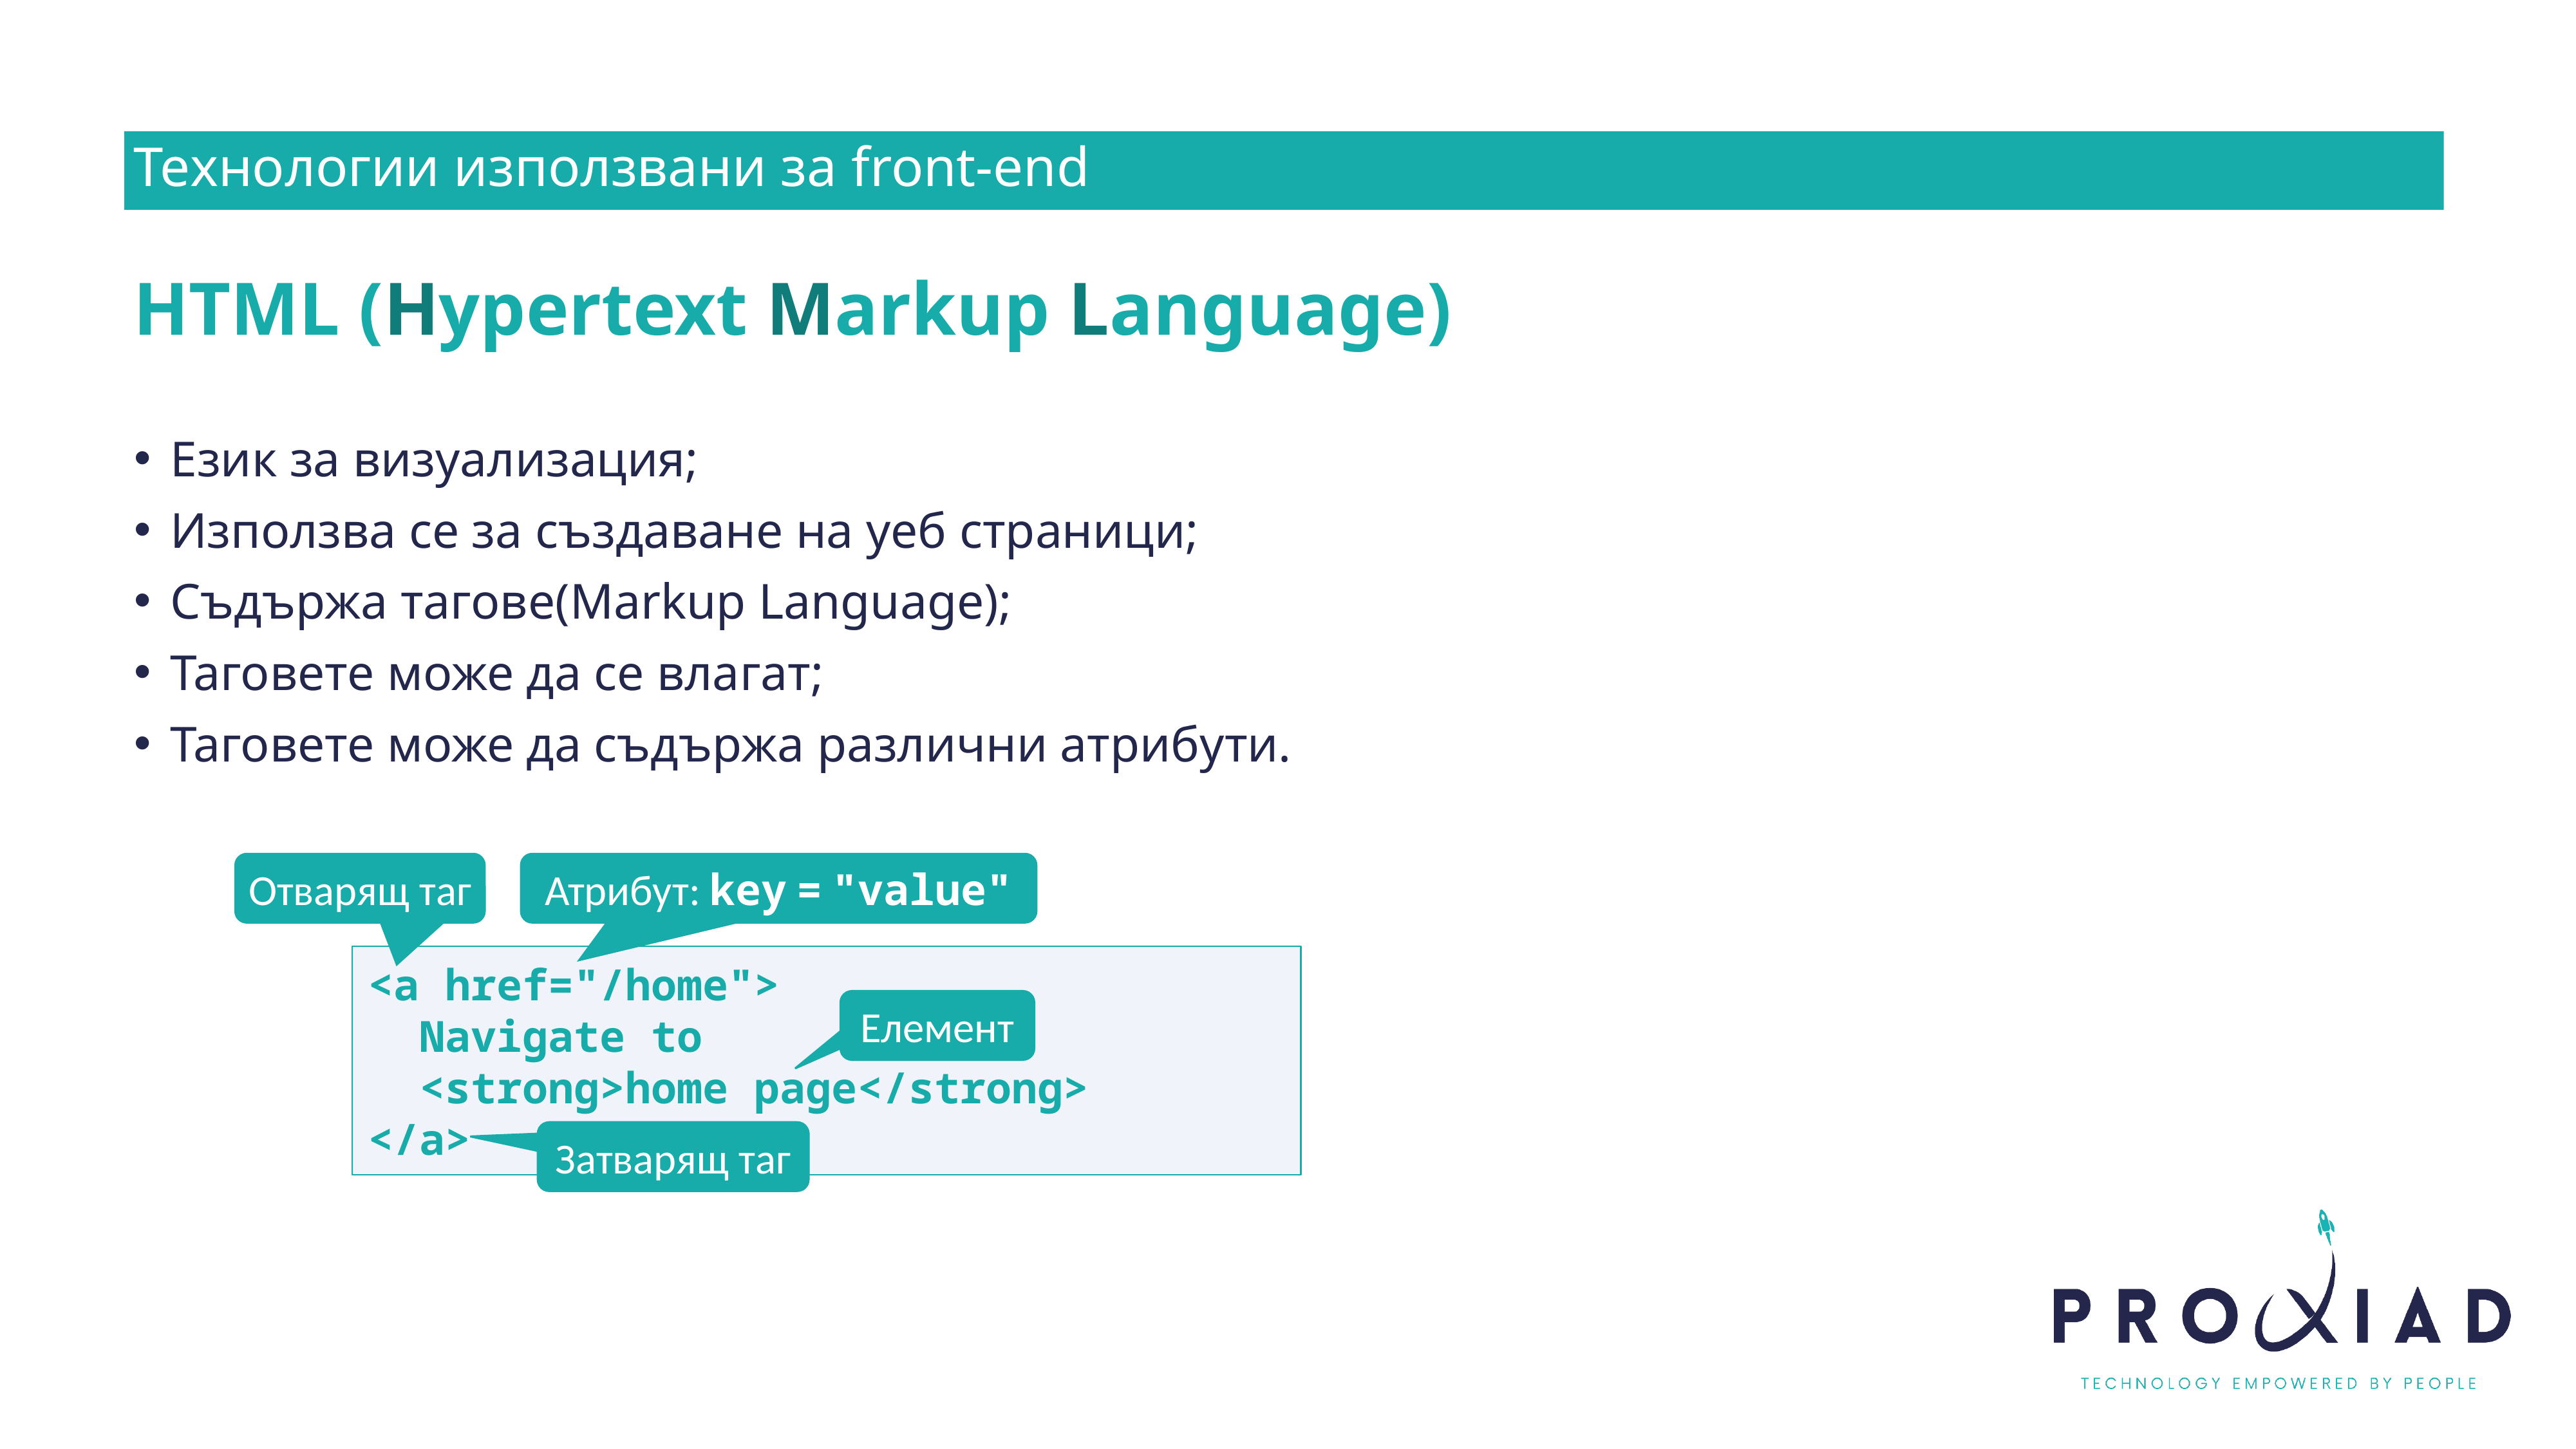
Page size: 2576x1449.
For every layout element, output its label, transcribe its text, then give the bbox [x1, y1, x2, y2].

text_box HTML (Hypertext Markup Language) [124, 268, 2440, 359]
text_box Език за визуализация; Използва се за създаване на уеб страници; Съдържа тагове(Markup Language); Таговете може да се влагат; Таговете може да съдържа различни атрибути. [124, 423, 2440, 998]
text_box Атрибут: key = "value" [520, 852, 1038, 962]
text_box Технологии използвани за front-end [124, 131, 2444, 207]
text_box <a href="/home"> Navigate to <strong>home page</strong> </a> [352, 946, 1301, 1175]
text_box Отварящ таг [234, 852, 487, 968]
text_box Затварящ таг [469, 1121, 811, 1193]
picture [1988, 1149, 2576, 1449]
text_box Елемент [794, 989, 1036, 1070]
